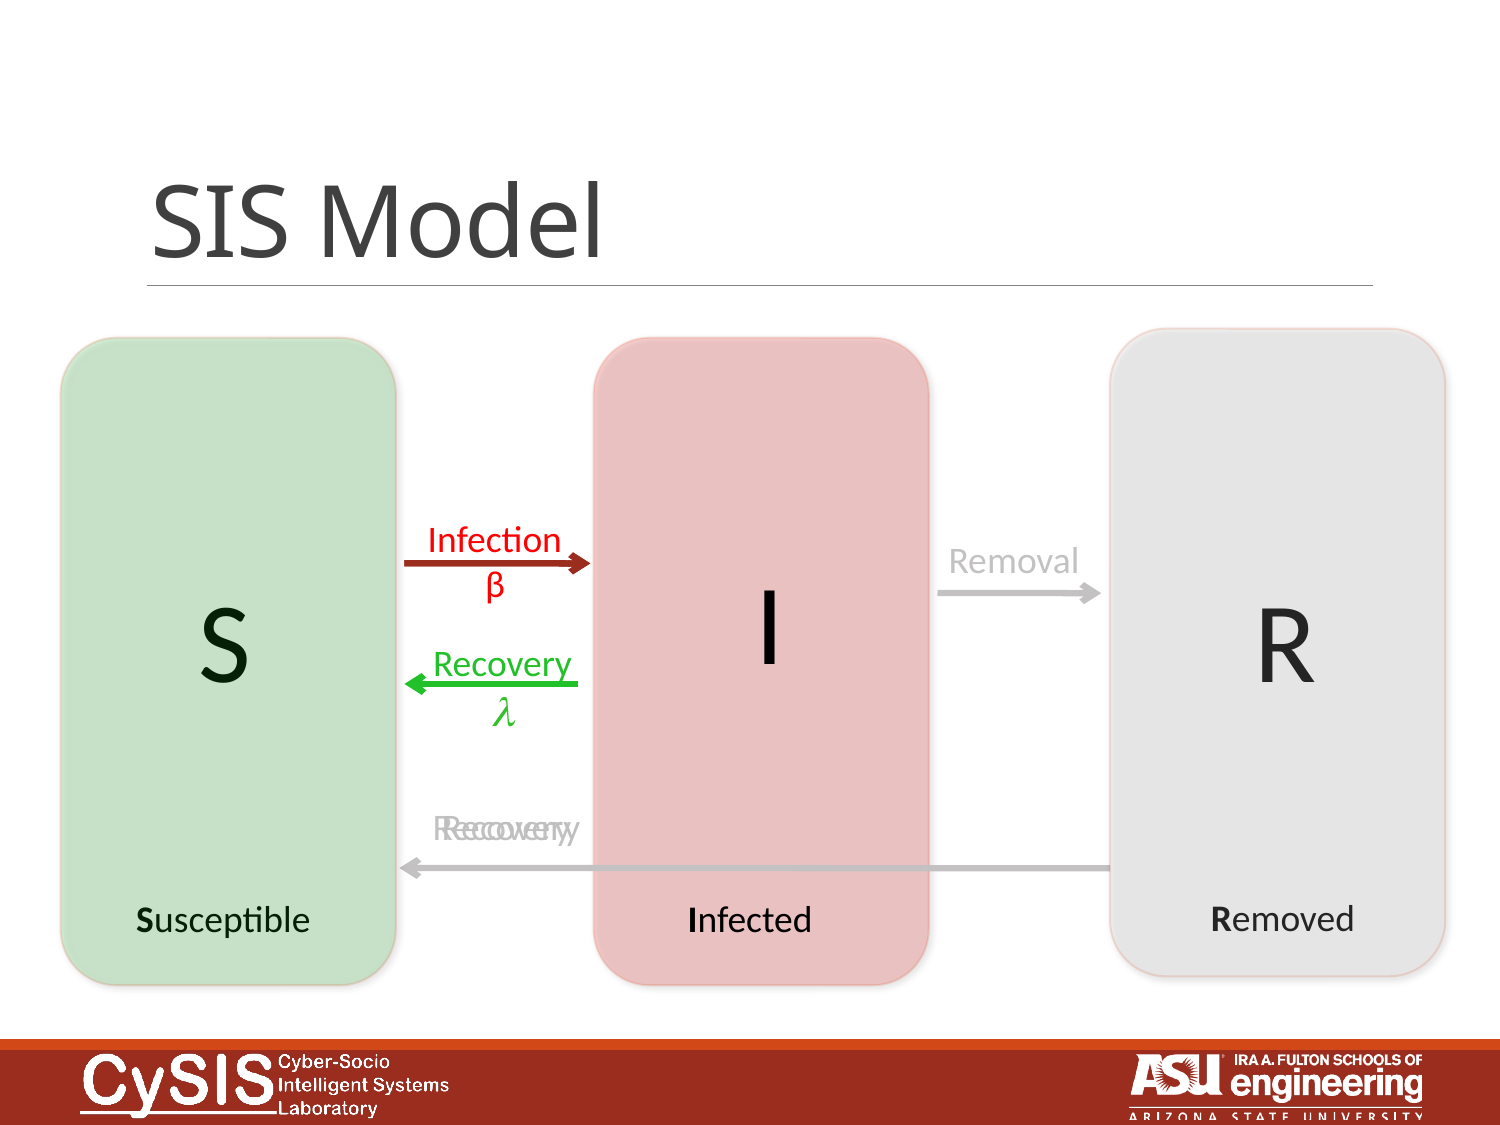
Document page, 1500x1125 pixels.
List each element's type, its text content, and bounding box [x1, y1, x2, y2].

text_box Infection β [412, 507, 578, 559]
text_box [592, 878, 930, 987]
text_box Removal [933, 529, 1095, 589]
text_box Recovery [426, 795, 596, 855]
title SIS Model [135, 47, 1373, 285]
text_box [59, 336, 397, 987]
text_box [418, 684, 581, 692]
text_box Infection β [412, 574, 578, 613]
text_box Recovery l [418, 631, 587, 787]
text_box [592, 336, 930, 864]
text_box Recovery [417, 795, 426, 855]
picture [60, 1027, 464, 1125]
text_box [1109, 327, 1447, 978]
text_box I [740, 542, 800, 695]
text_box Infected [672, 887, 836, 948]
